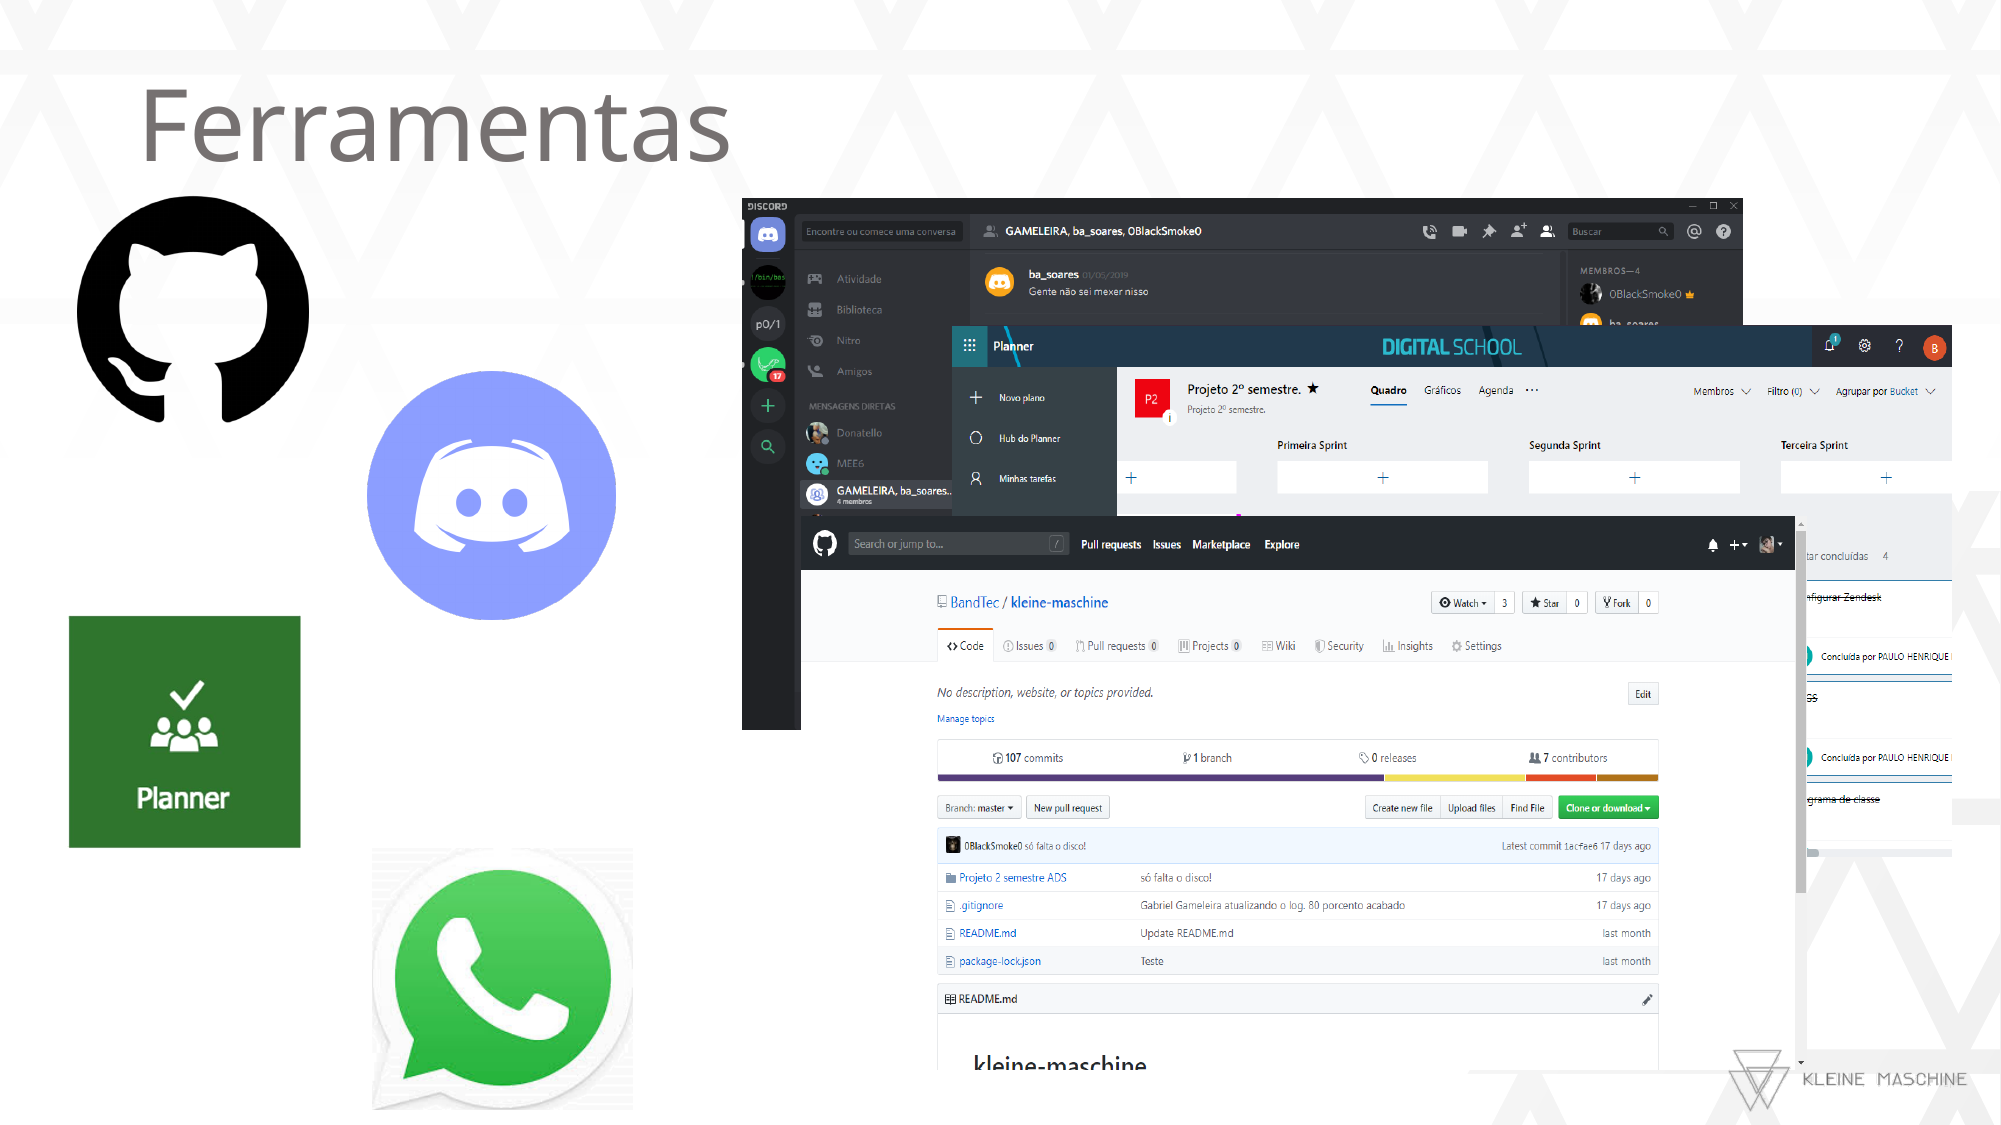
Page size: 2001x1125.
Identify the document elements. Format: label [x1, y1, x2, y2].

text_box [0, 0, 2000, 1125]
picture [0, 371, 633, 1110]
picture [77, 193, 309, 425]
picture [742, 197, 1978, 1114]
